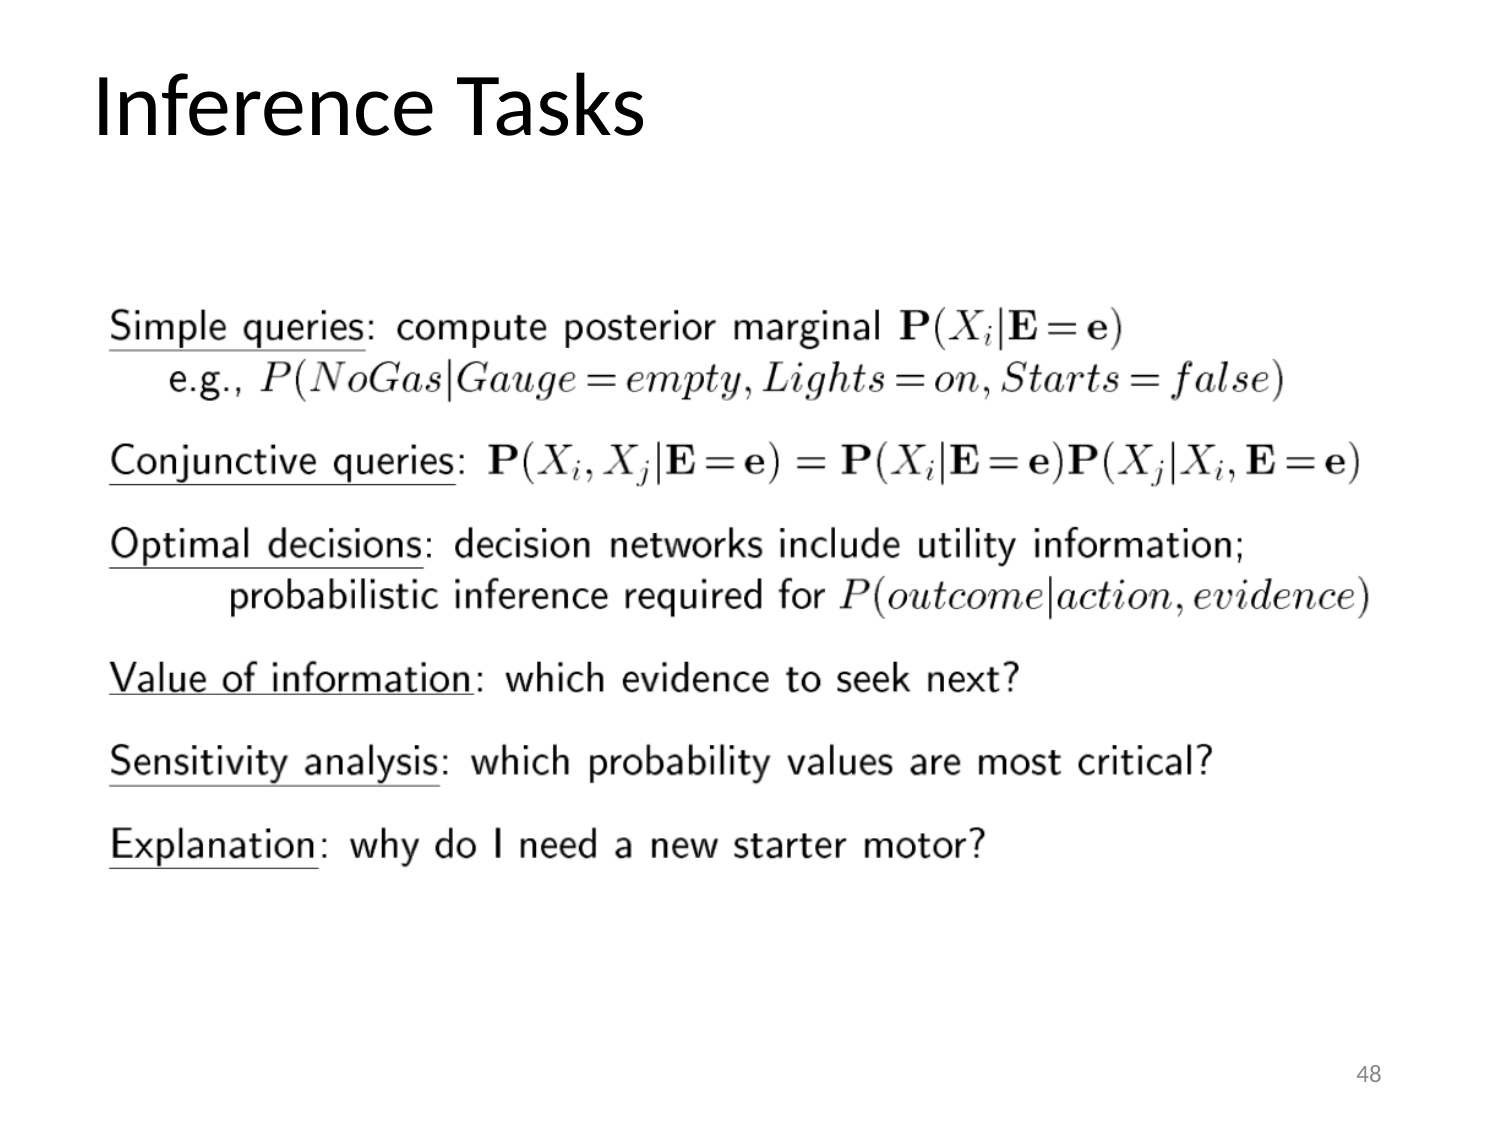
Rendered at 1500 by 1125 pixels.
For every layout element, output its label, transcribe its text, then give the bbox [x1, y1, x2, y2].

slide_number ‹#› [1059, 1042, 1397, 1103]
picture [99, 299, 1376, 886]
title Inference Tasks [77, 50, 1450, 163]
